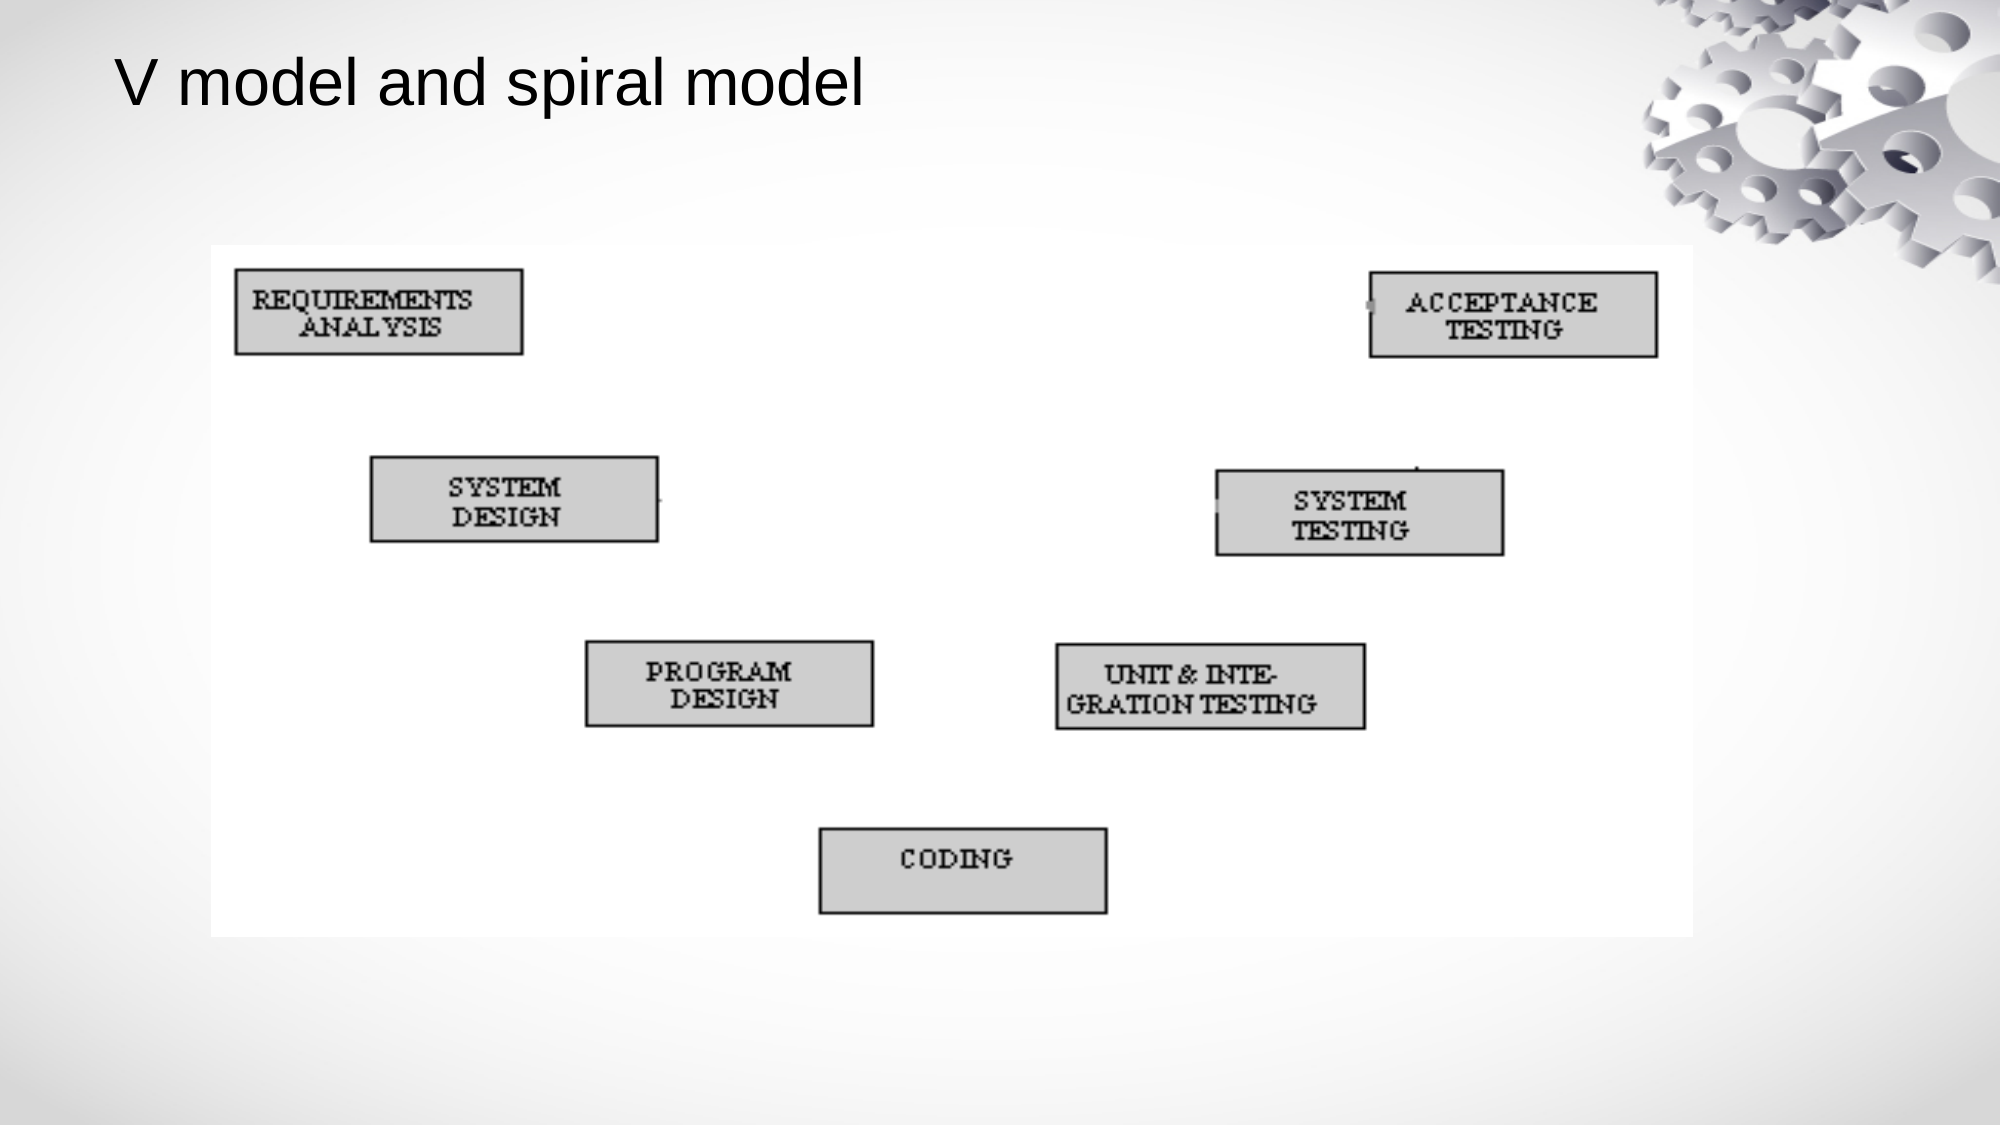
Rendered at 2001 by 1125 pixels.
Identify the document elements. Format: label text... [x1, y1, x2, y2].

picture [0, 0, 2000, 1125]
title V model and spiral model [99, 30, 1901, 127]
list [211, 245, 1693, 938]
